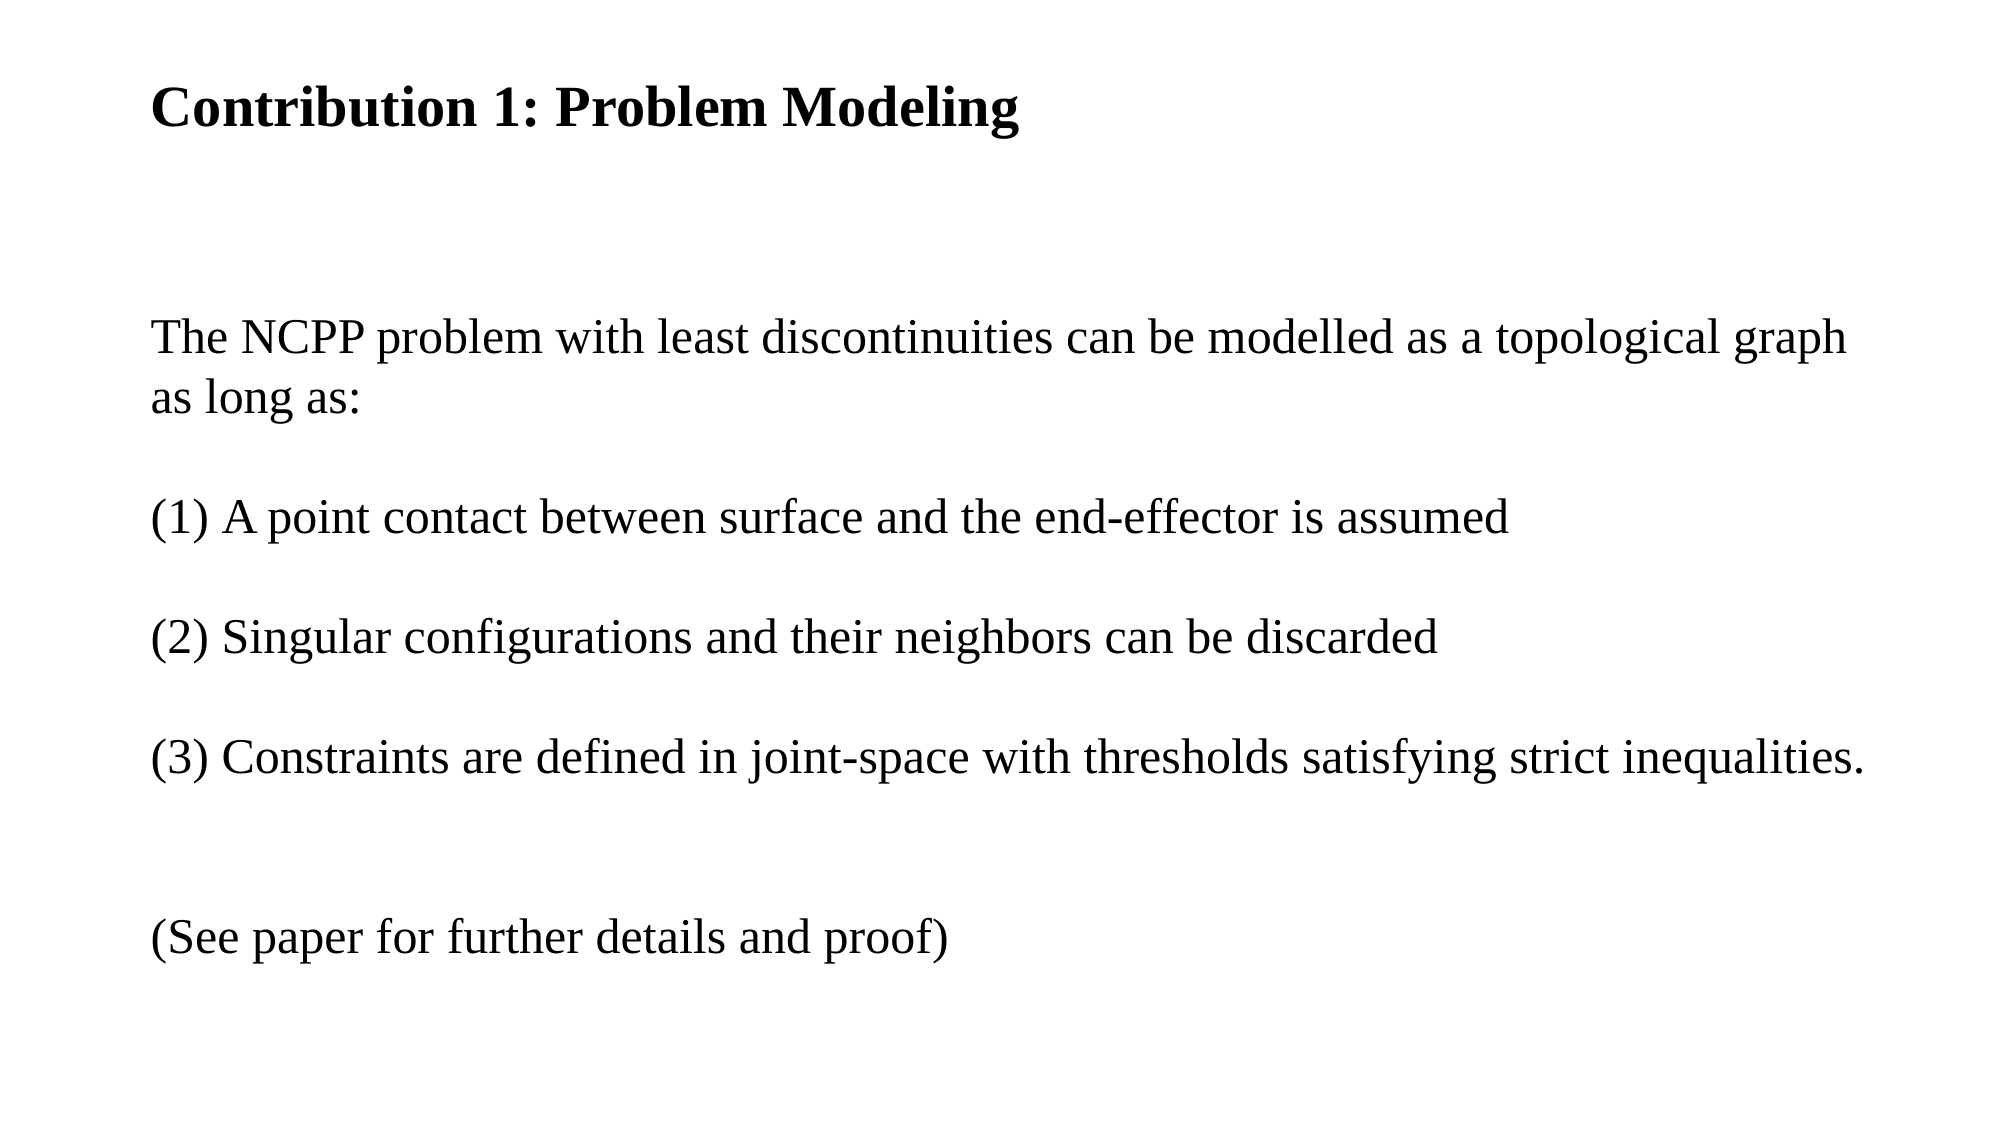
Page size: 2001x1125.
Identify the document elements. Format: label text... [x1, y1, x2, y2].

title Contribution 1: Problem Modeling [135, 68, 1983, 217]
text_box The NCPP problem with least discontinuities can be modelled as a topological graph as long as: A point contact between surface and the end-effector is assumed Singular configurations and their neighbors can be discarded Constraints are defined in joint-space with thresholds satisfying strict inequalities. (See paper for further details and proof) [135, 296, 1900, 972]
